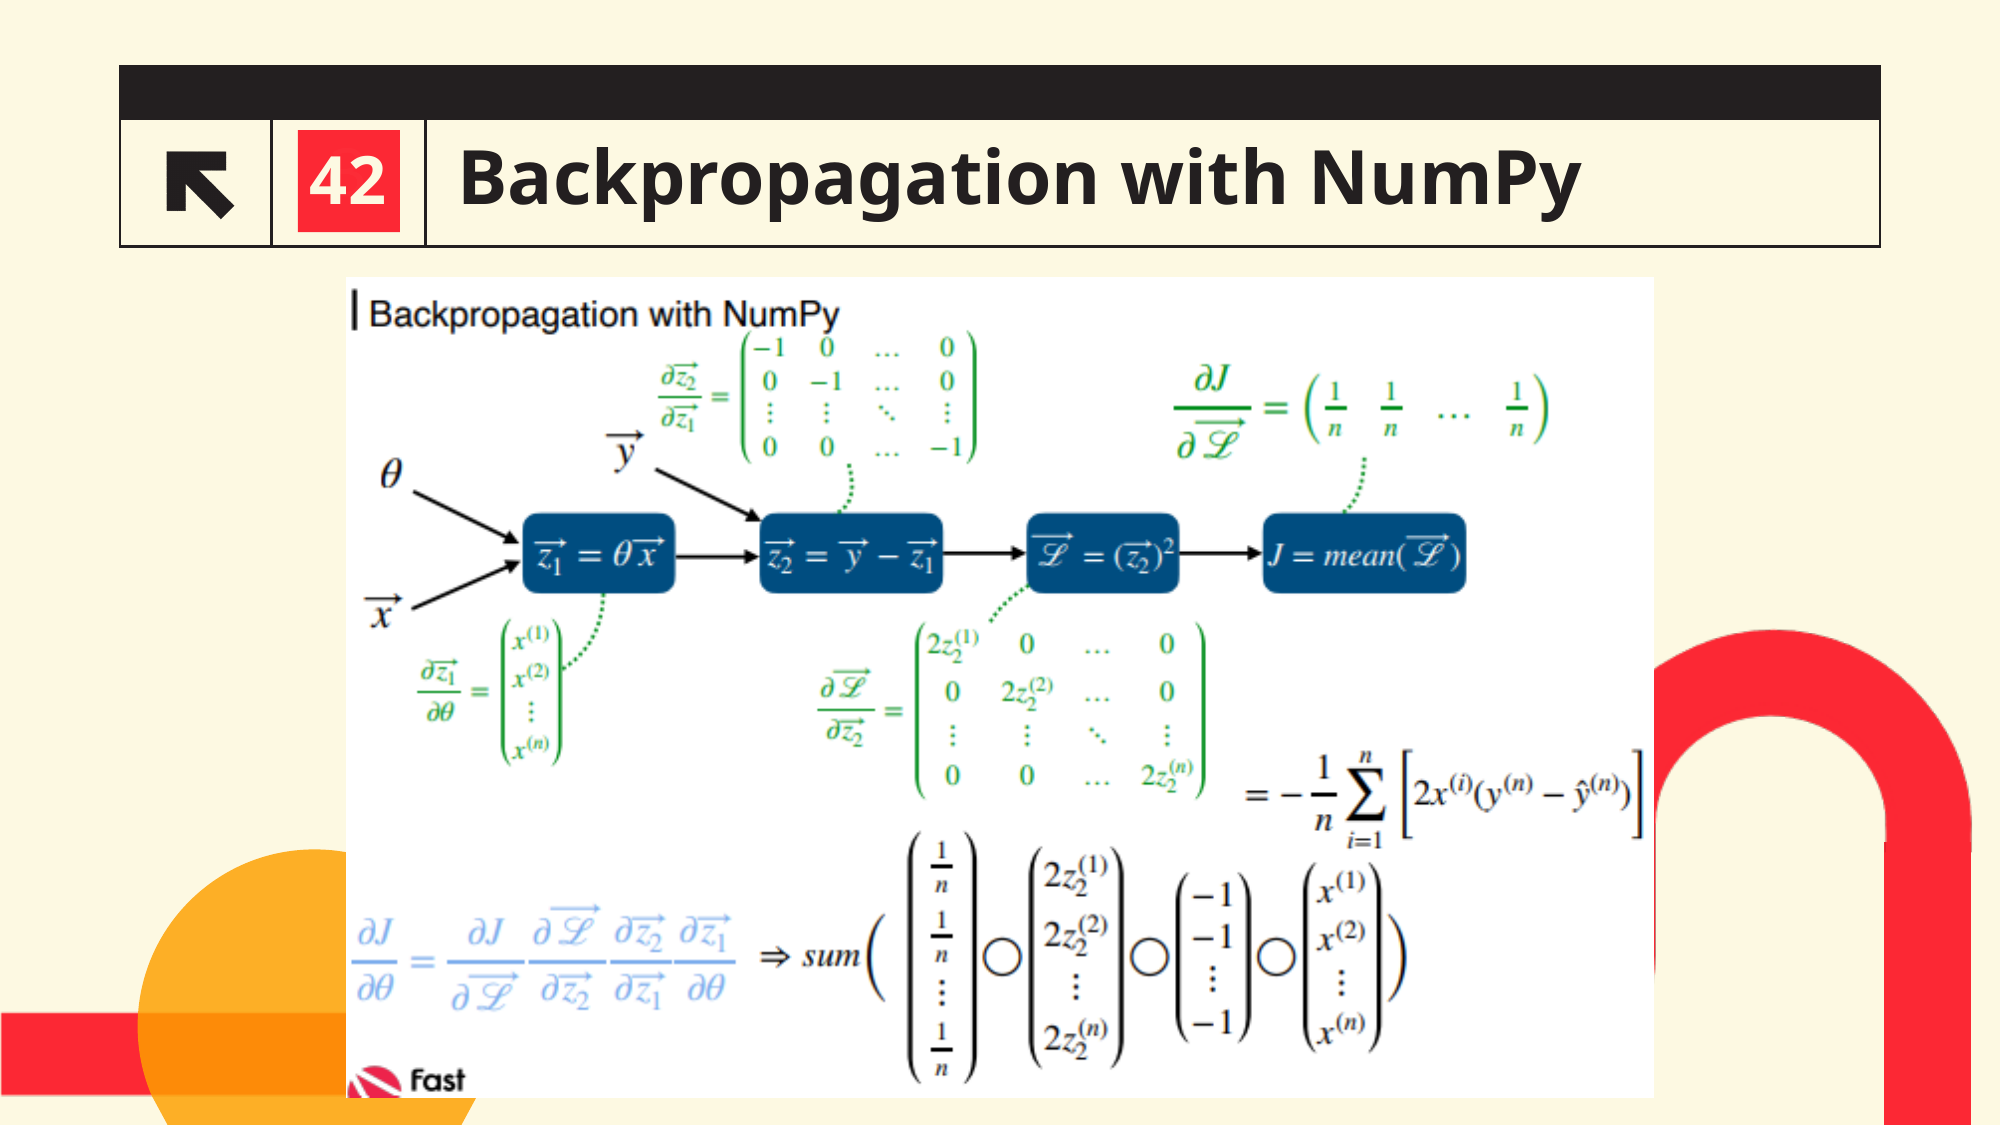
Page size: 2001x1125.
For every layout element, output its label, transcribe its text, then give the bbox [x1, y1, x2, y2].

title Backpropagation with NumPy [442, 116, 1880, 244]
picture [0, 277, 2001, 1125]
slide_number 42 [271, 132, 426, 235]
picture [121, 105, 271, 258]
